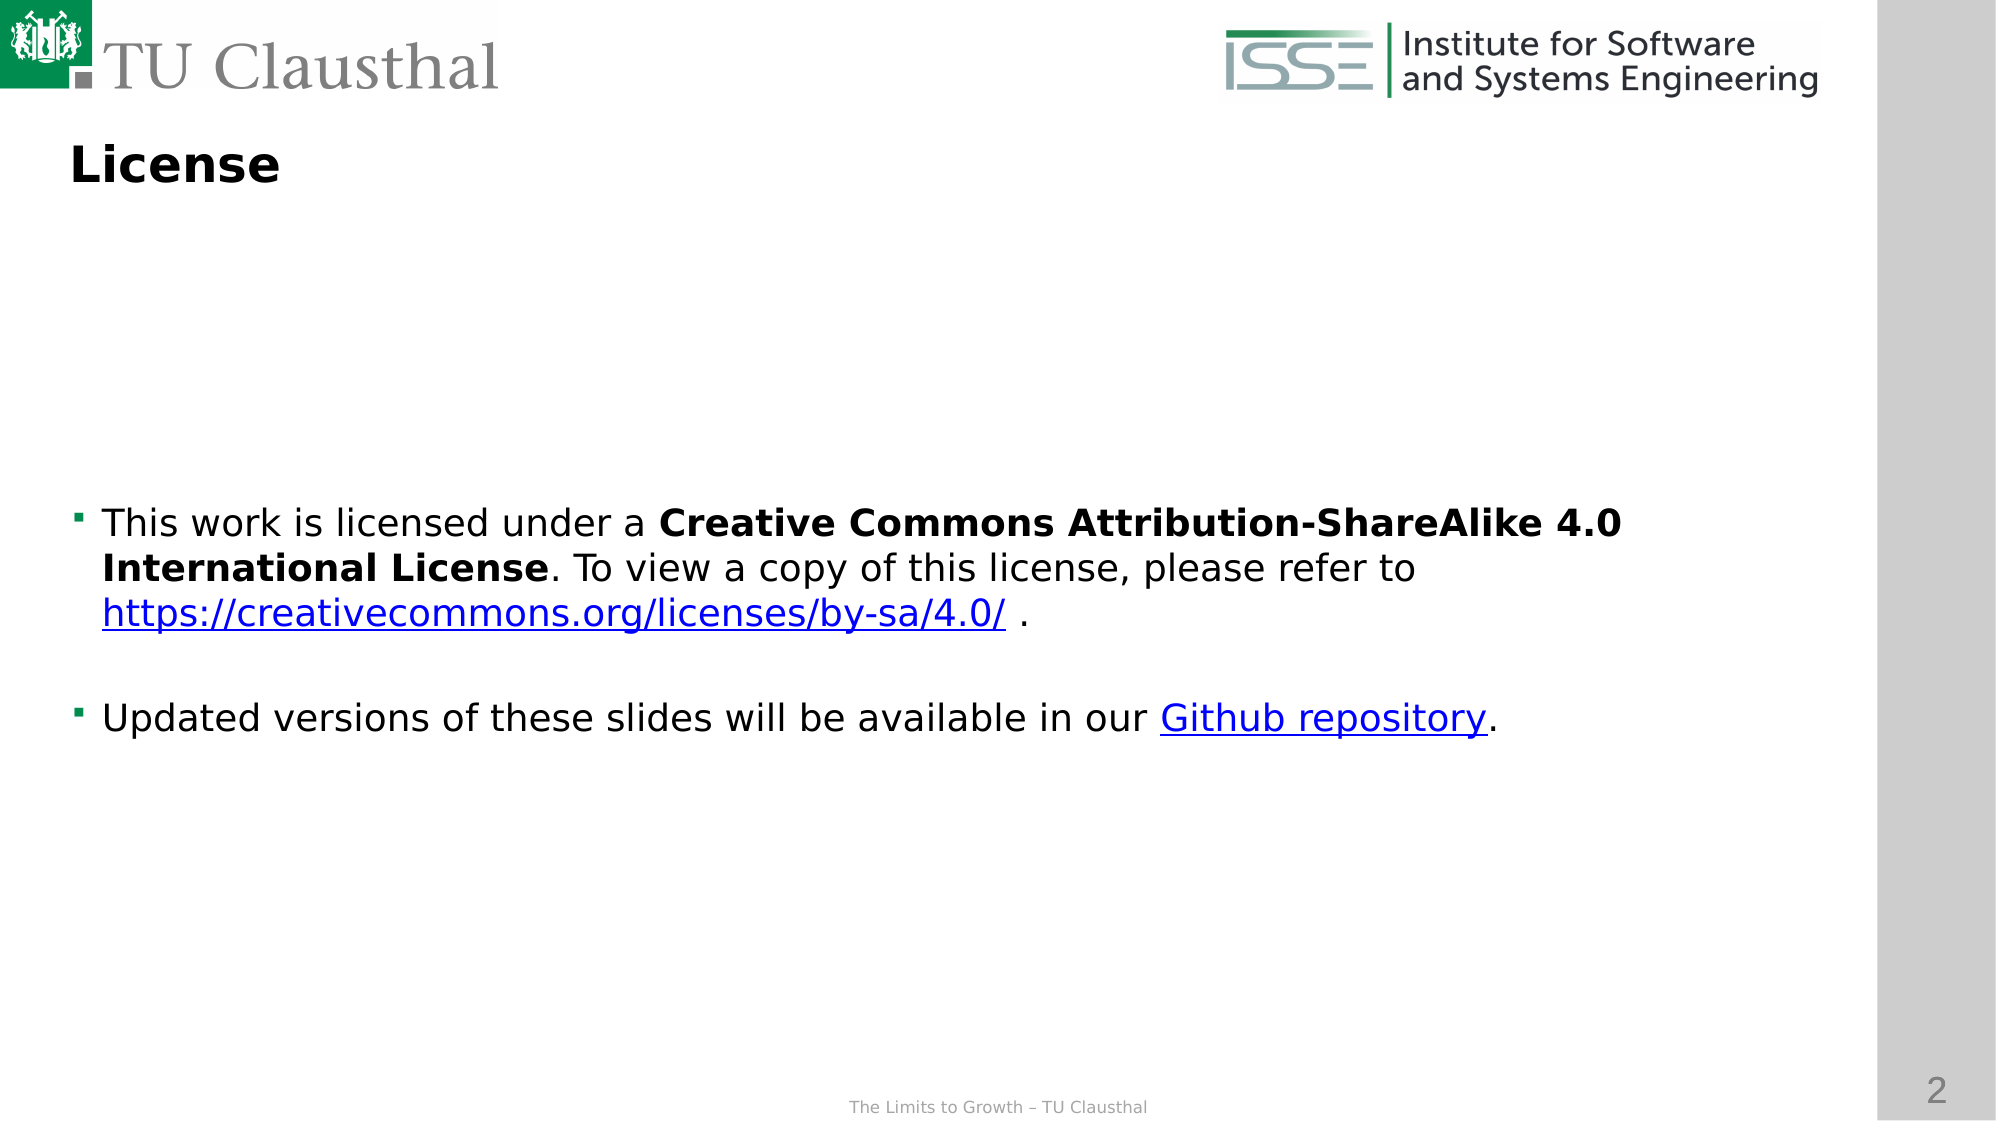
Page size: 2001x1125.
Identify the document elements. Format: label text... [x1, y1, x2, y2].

text_box This work is licensed under a Creative Commons Attribution-ShareAlike 4.0 International License. To view a copy of this license, please refer to https://creativecommons.org/licenses/by-sa/4.0/ . Updated versions of these slides will be available in our Github repository. [55, 208, 1815, 1031]
text_box License [55, 125, 1815, 204]
picture [0, 0, 498, 89]
picture [1218, 22, 1823, 104]
